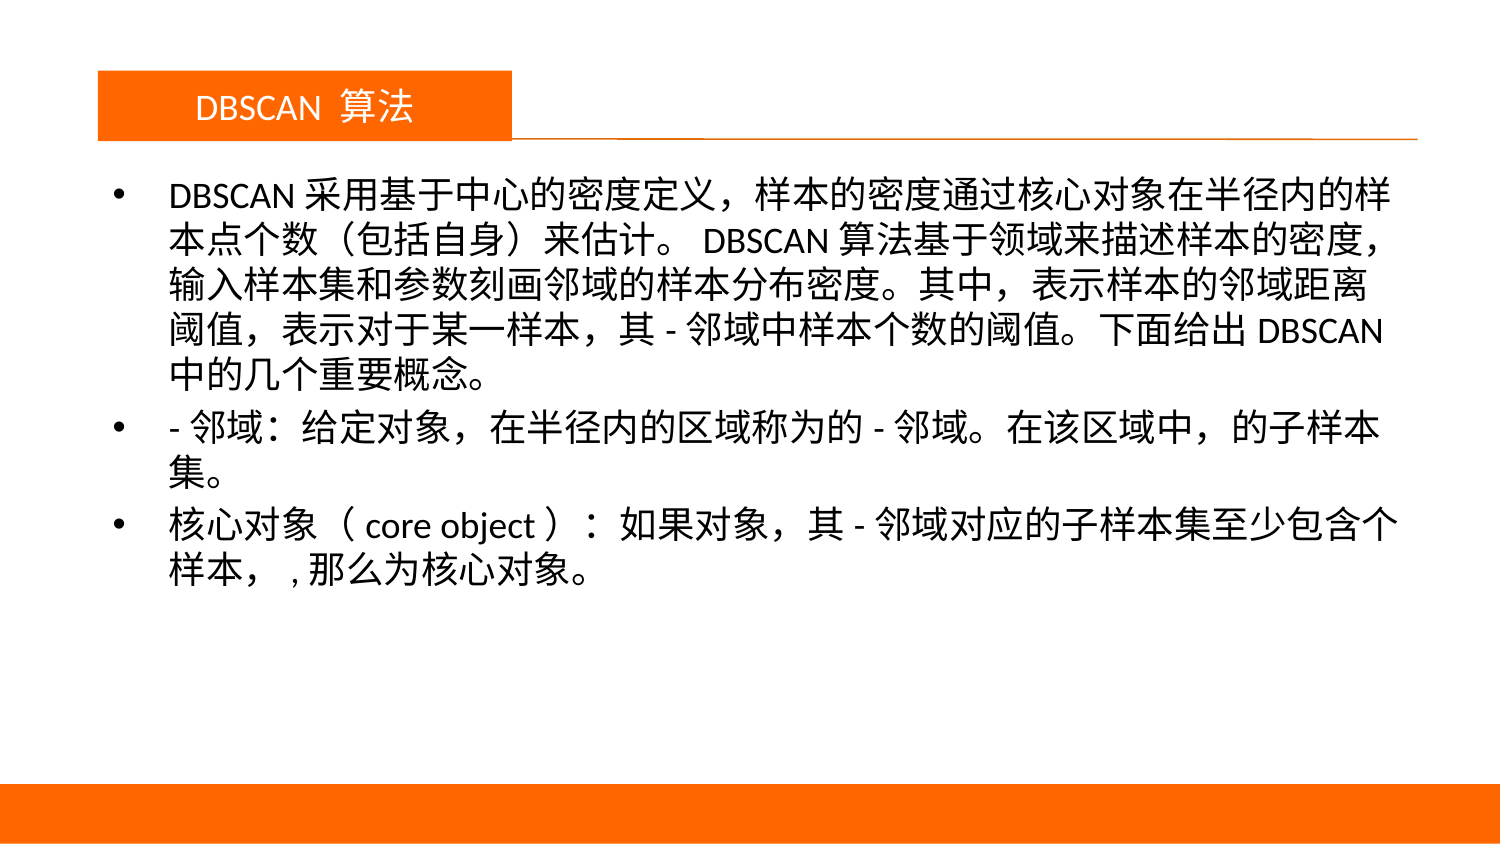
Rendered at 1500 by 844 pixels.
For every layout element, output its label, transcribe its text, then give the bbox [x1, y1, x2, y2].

text_box DBSCAN 算法 [96, 68, 514, 143]
text_box [0, 782, 1500, 844]
text_box [99, 70, 130, 147]
